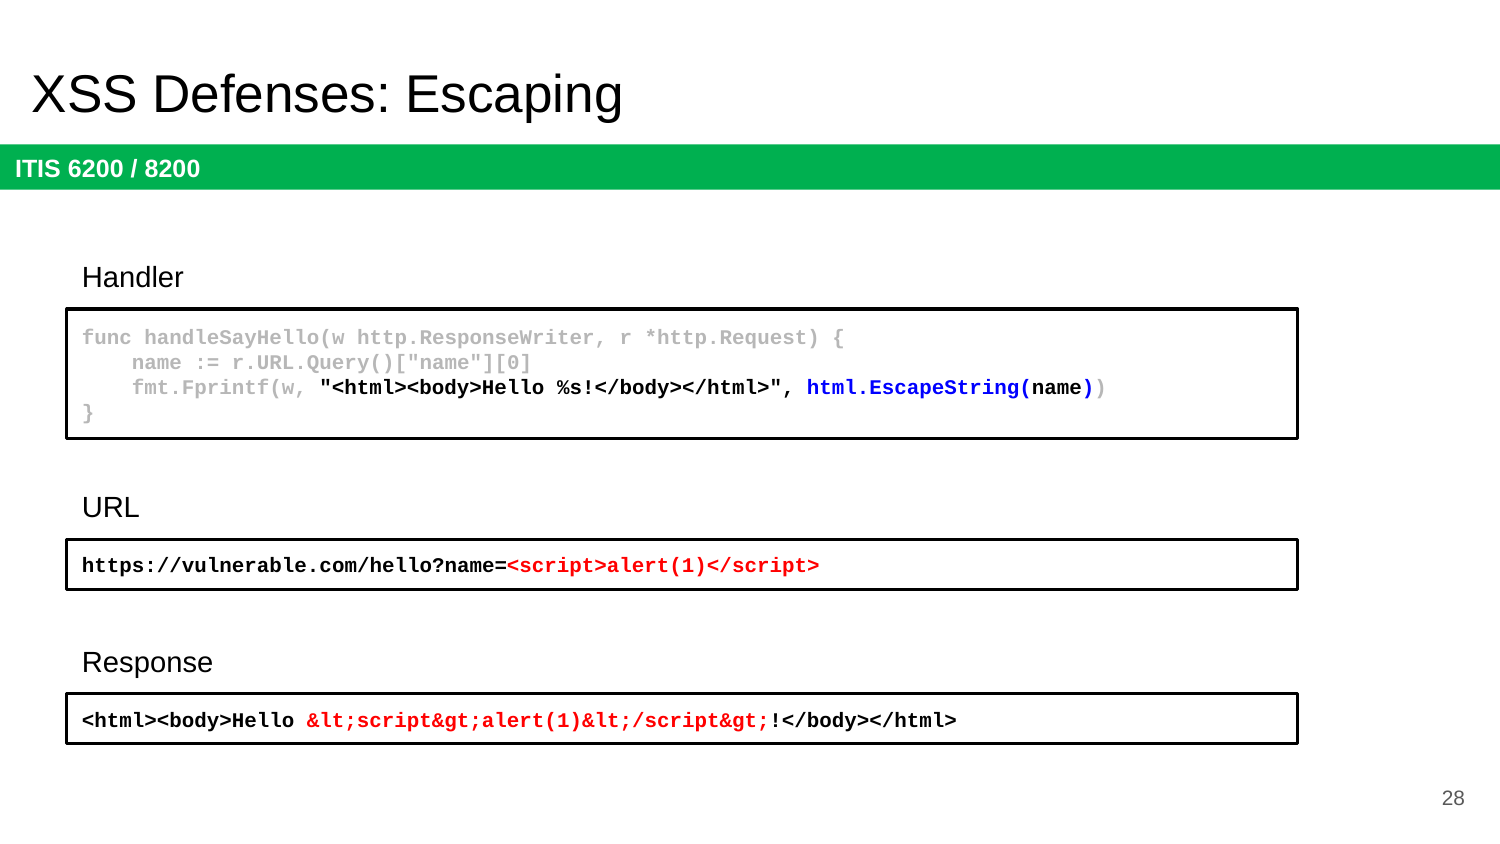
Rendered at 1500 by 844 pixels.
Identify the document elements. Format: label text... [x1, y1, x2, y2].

text_box func handleSayHello(w http.ResponseWriter, r *http.Request) { name := r.URL.Query()["name"][0] fmt.Fprintf(w, "<html><body>Hello %s!</body></html>", html.EscapeString(name)) } [66, 309, 1298, 439]
title XSS Defenses: Escaping [16, 44, 1415, 139]
text_box https://vulnerable.com/hello?name=<script>alert(1)</script> [66, 539, 1298, 590]
text_box URL [66, 473, 225, 539]
text_box Handler [66, 243, 225, 309]
text_box <html><body>Hello &lt;script&gt;alert(1)&lt;/script&gt;!</body></html> [66, 693, 1298, 744]
text_box Response [66, 627, 248, 693]
slide_number 28 [1389, 764, 1480, 830]
